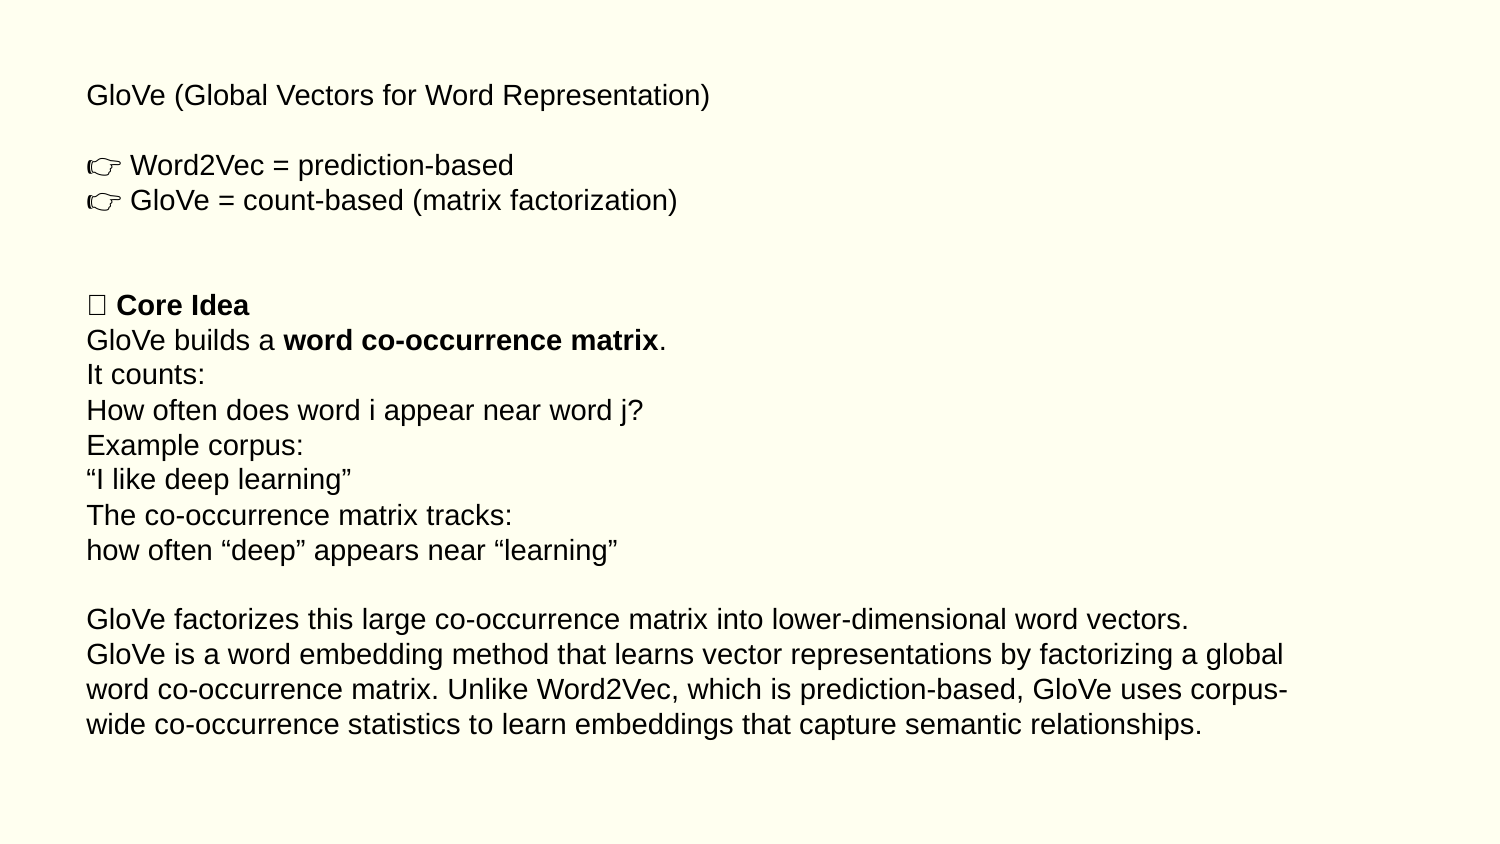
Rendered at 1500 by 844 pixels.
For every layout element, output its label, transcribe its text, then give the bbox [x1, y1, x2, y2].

text_box GloVe (Global Vectors for Word Representation) 👉 Word2Vec = prediction-based 👉 GloVe = count-based (matrix factorization) 🔹 Core Idea GloVe builds a word co-occurrence matrix. It counts: How often does word i appear near word j? Example corpus: “I like deep learning” The co-occurrence matrix tracks: how often “deep” appears near “learning” GloVe factorizes this large co-occurrence matrix into lower-dimensional word vectors. GloVe is a word embedding method that learns vector representations by factorizing a global word co-occurrence matrix. Unlike Word2Vec, which is prediction-based, GloVe uses corpus-wide co-occurrence statistics to learn embeddings that capture semantic relationships. [71, 68, 1310, 748]
